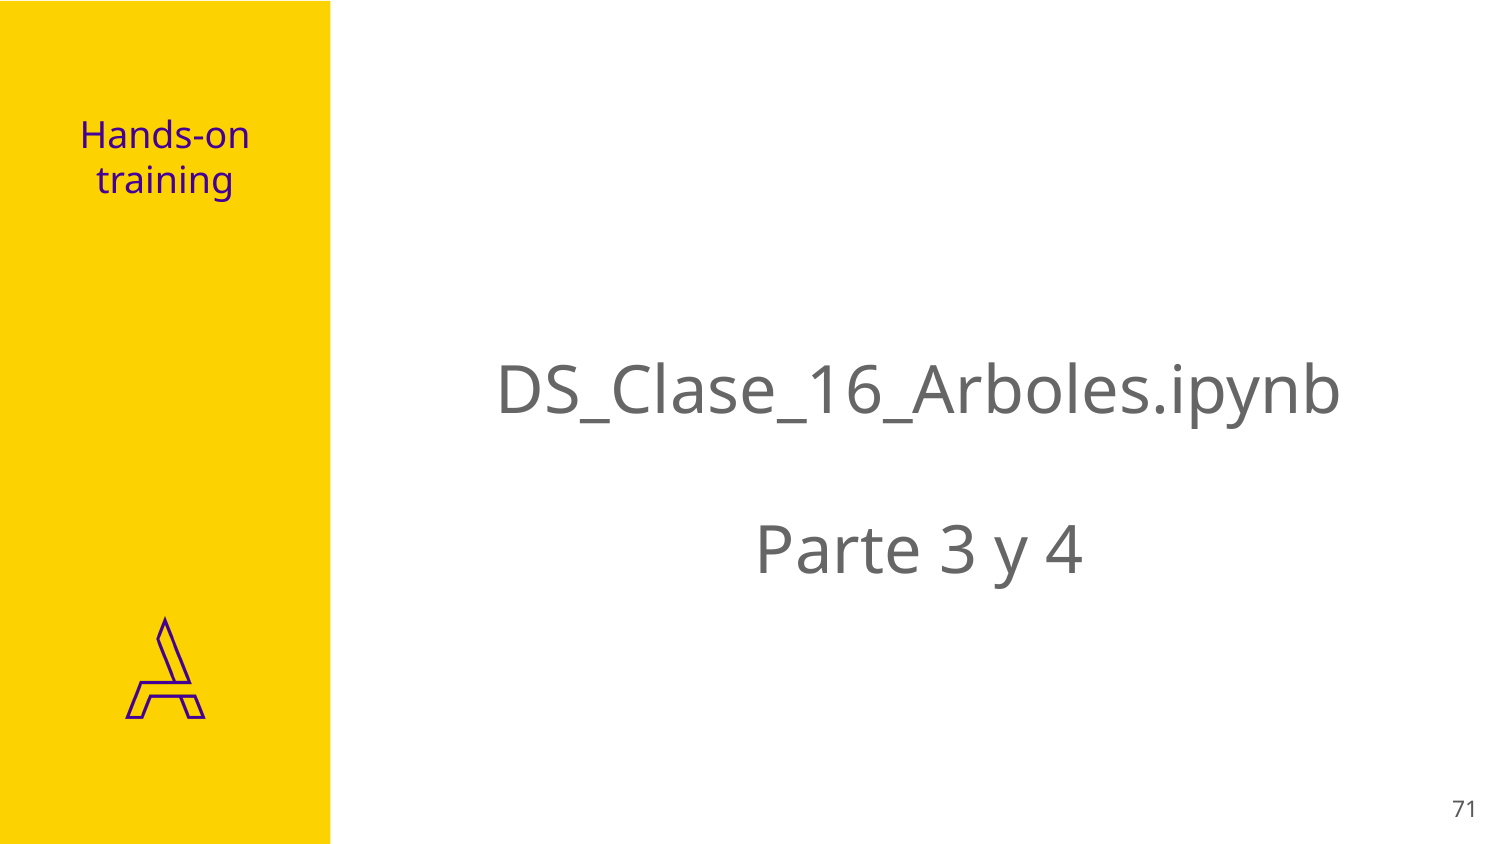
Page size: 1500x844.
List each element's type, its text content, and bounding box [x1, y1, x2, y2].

picture [125, 616, 206, 719]
text_box DS_Clase_16_Arboles.ipynb Parte 3 y 4 [344, 251, 1495, 544]
title Hands-on training [47, 96, 283, 346]
slide_number ‹#› [1403, 779, 1494, 844]
